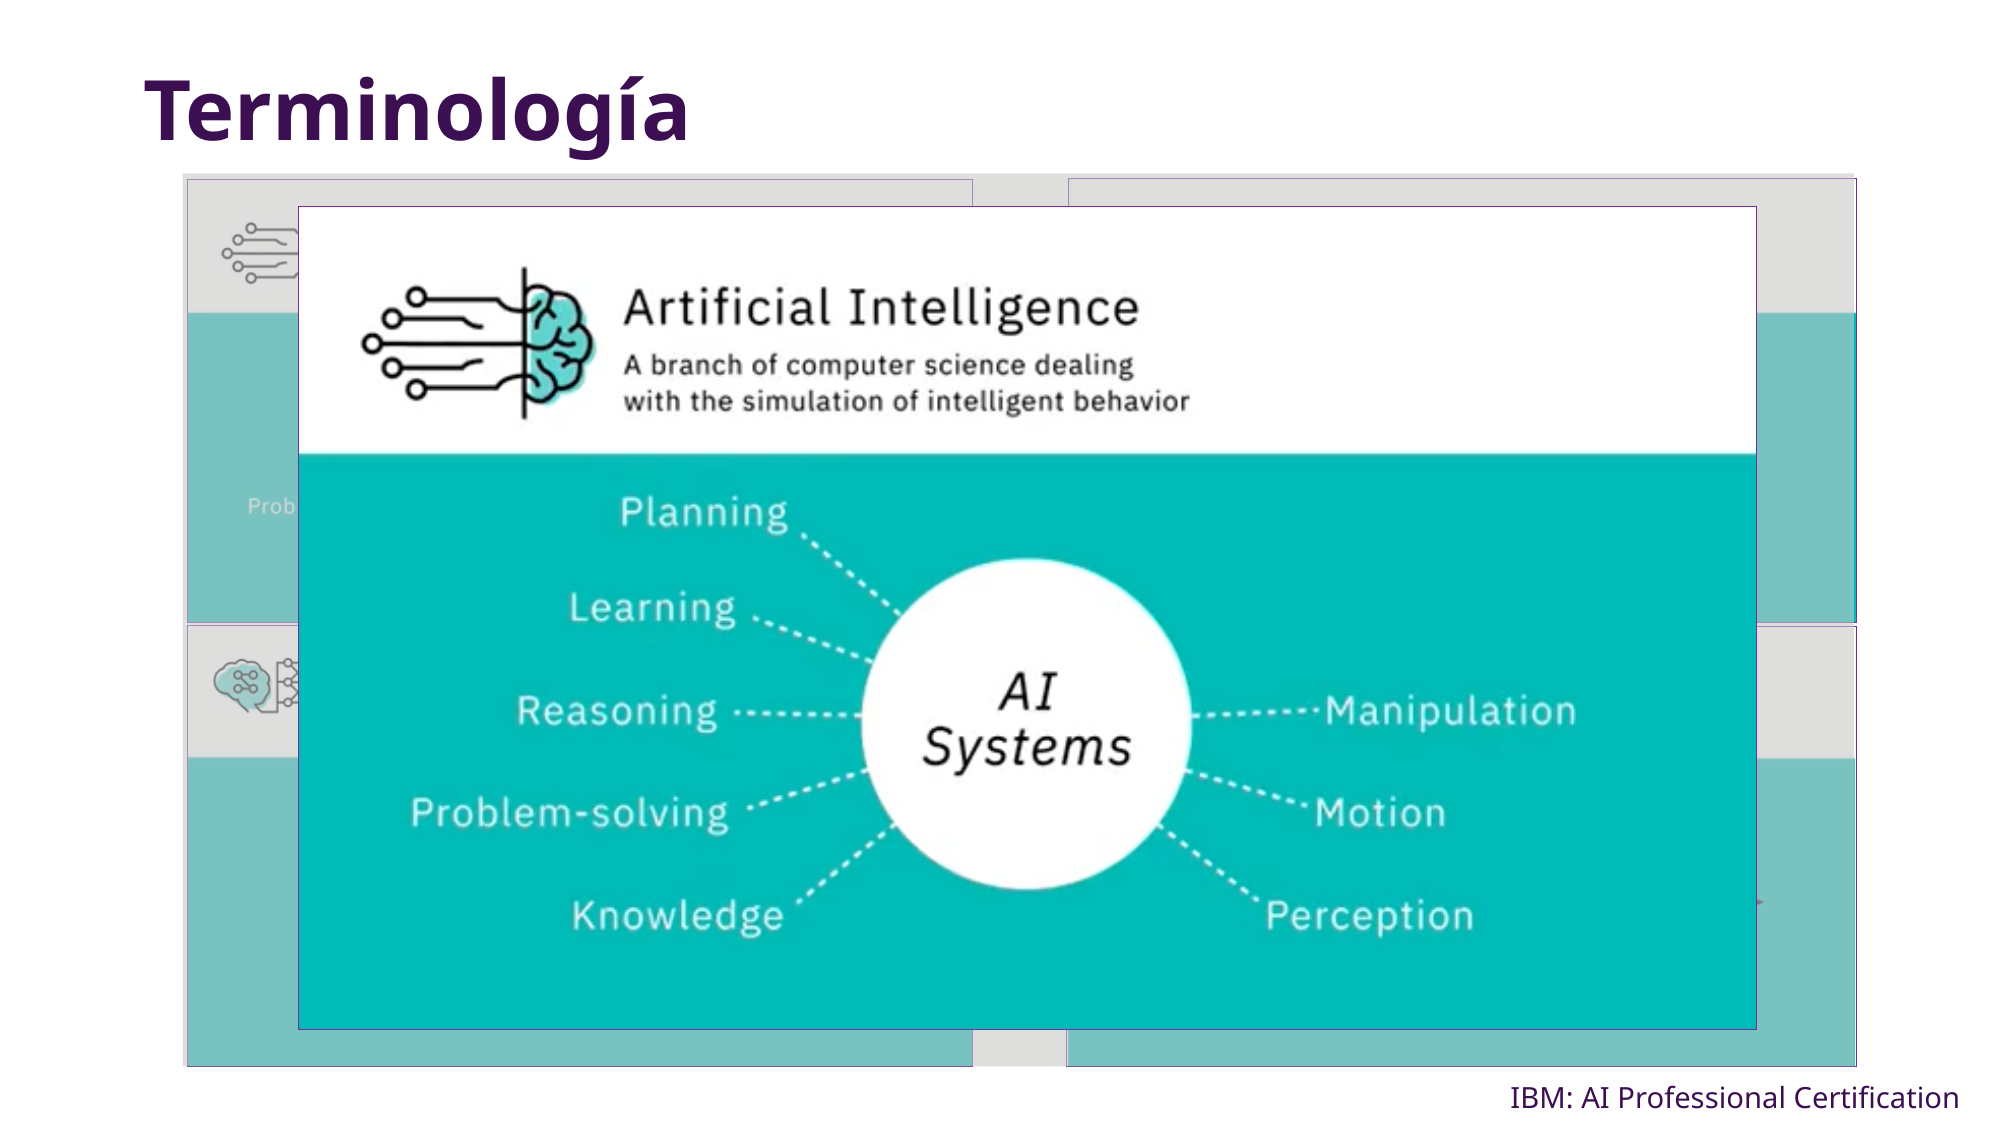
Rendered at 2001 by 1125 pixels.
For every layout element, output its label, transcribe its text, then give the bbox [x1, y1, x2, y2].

text_box Terminología [128, 61, 983, 221]
text_box [182, 172, 1855, 1067]
text_box IBM: AI Professional Certification [1495, 1072, 1976, 1122]
picture [187, 178, 1857, 1067]
